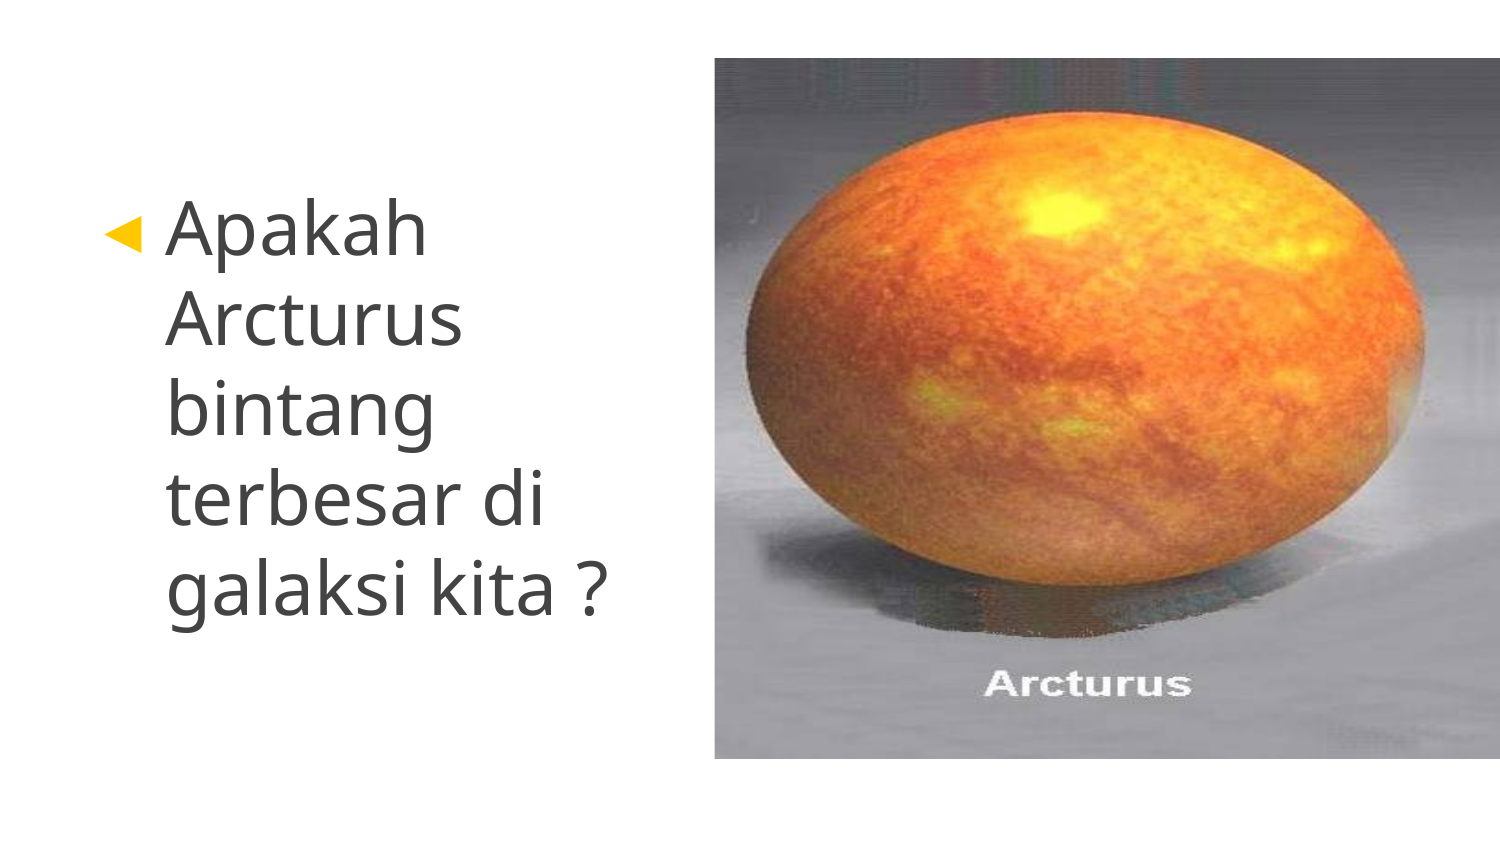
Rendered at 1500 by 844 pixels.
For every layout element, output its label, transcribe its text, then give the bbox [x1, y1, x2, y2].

list Apakah Arcturus bintang terbesar di galaksi kita ? [75, 165, 632, 608]
picture [714, 58, 1500, 759]
